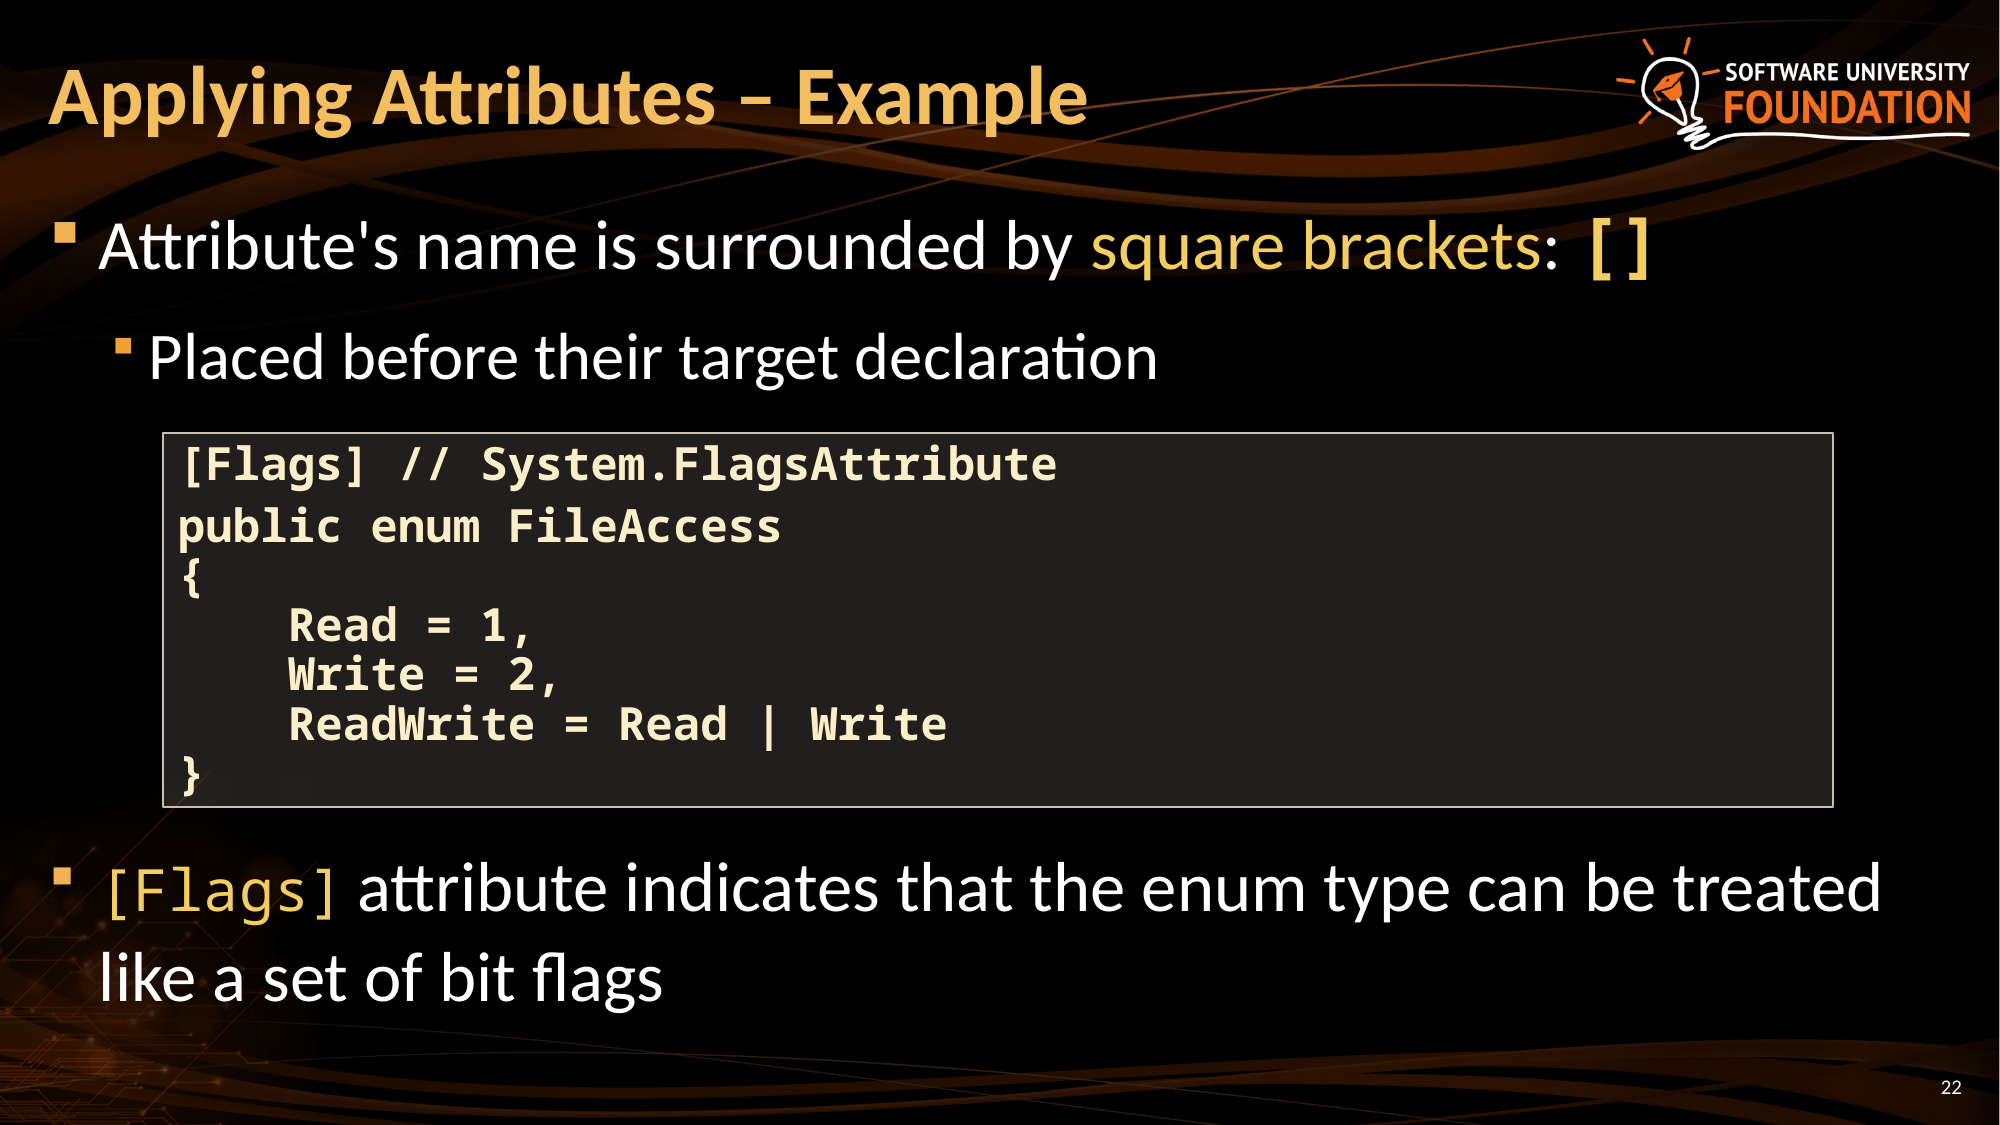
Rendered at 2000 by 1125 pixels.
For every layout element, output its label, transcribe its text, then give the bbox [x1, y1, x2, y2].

list Attribute's name is surrounded by square brackets: [] Placed before their target declaration [Flags] attribute indicates that the enum type can be treated like a set of bit flags [31, 188, 1968, 1103]
text_box [Flags] // System.FlagsAttribute public enum FileAccess { Read = 1, Write = 2, ReadWrite = Read | Write } [163, 433, 1833, 807]
title Applying Attributes – Example [30, 6, 1602, 189]
picture [0, 0, 2000, 1125]
